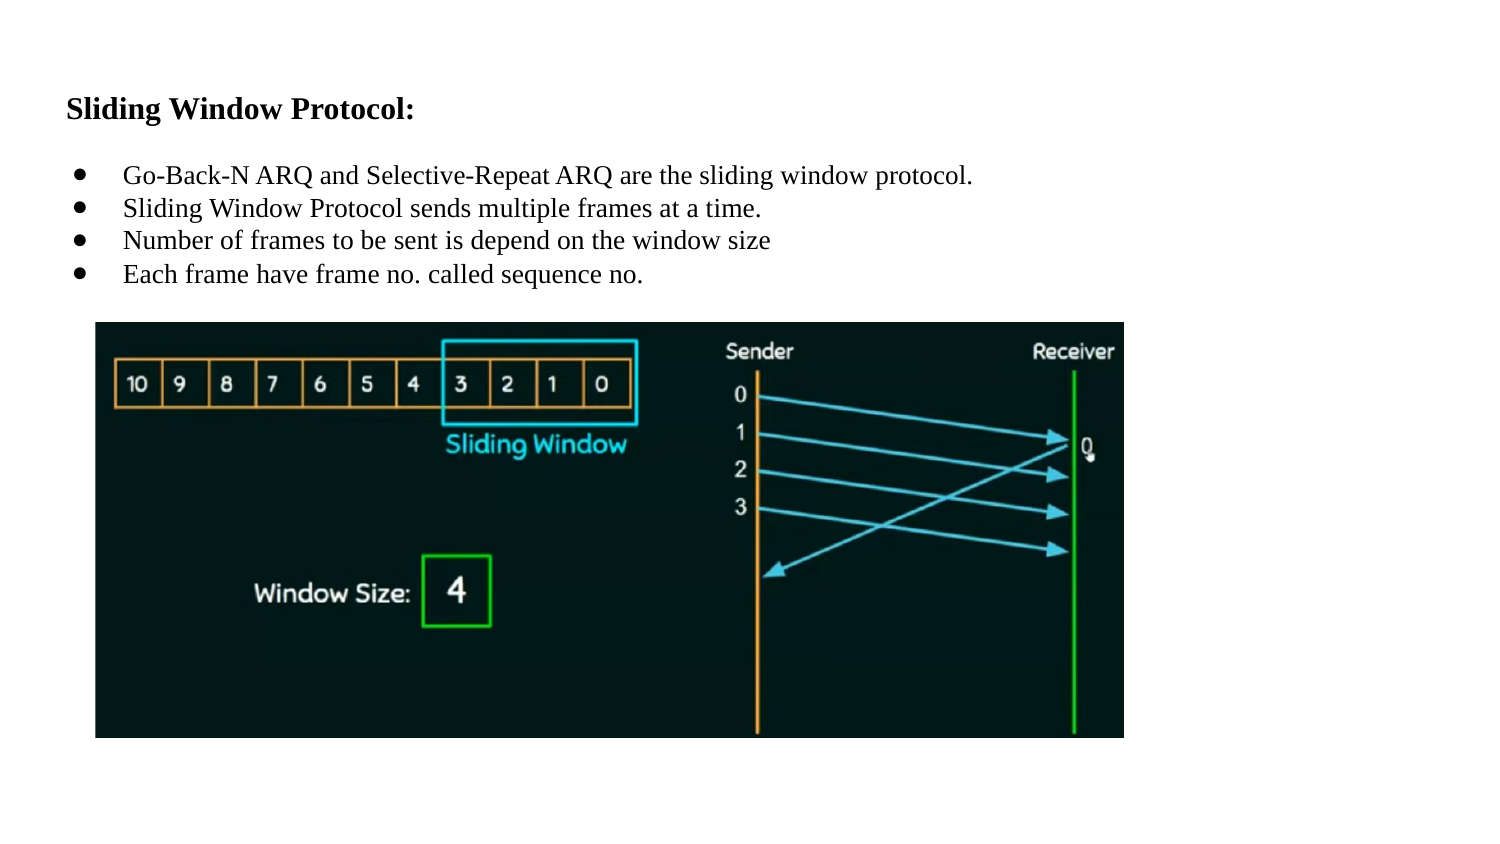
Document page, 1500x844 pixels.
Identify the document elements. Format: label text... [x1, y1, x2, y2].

picture [95, 322, 1125, 739]
title Sliding Window Protocol: [51, 72, 1449, 137]
list Go-Back-N ARQ and Selective-Repeat ARQ are the sliding window protocol. Sliding Window Protocol sends multiple frames at a time. Number of frames to be sent is depend on the window size Each frame have frame no. called sequence no. [32, 137, 1449, 750]
